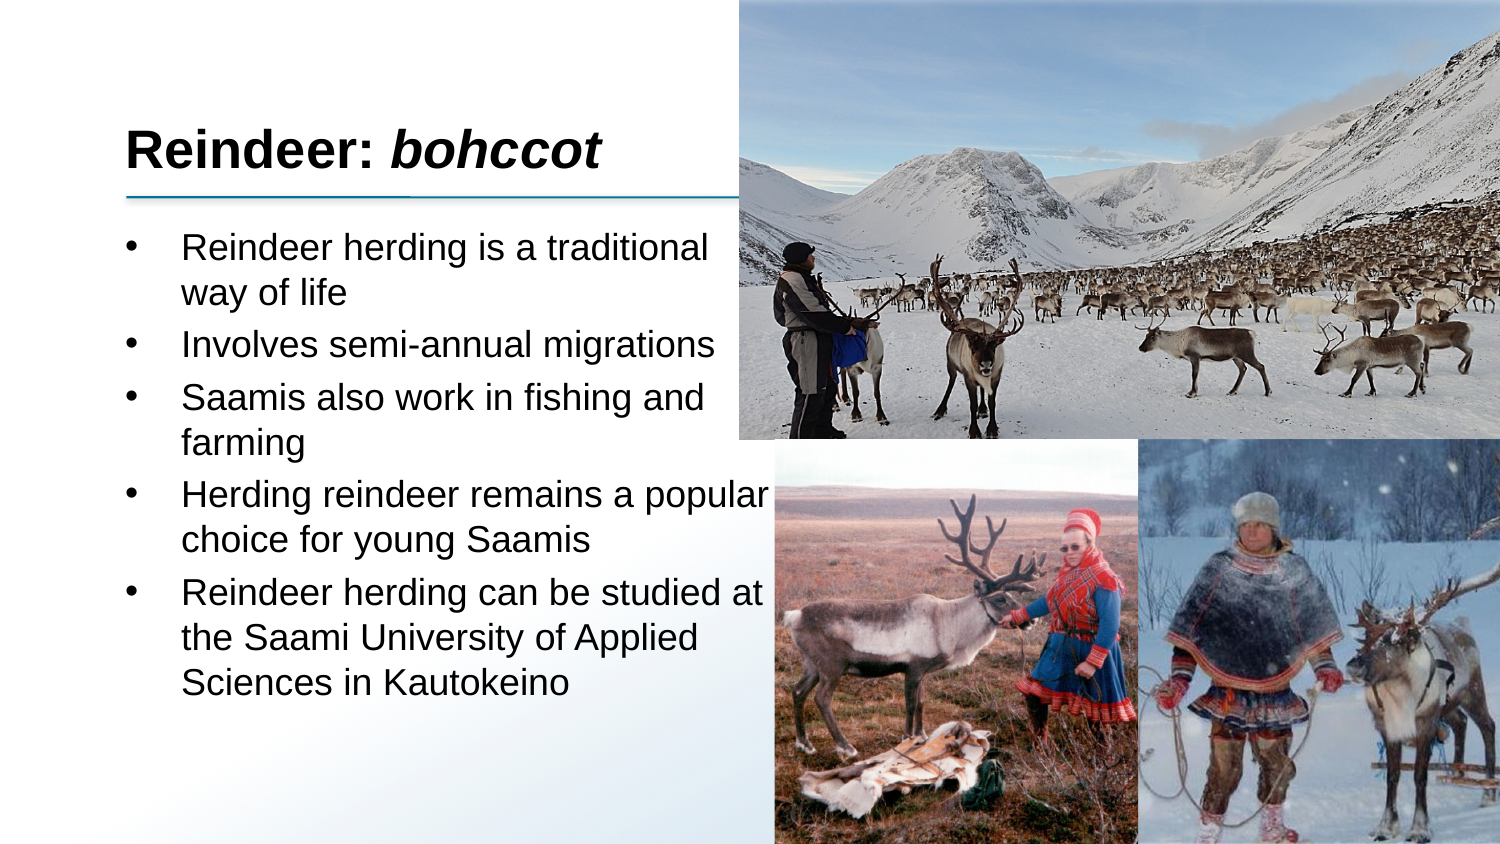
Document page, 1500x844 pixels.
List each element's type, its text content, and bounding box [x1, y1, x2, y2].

title Reindeer: bohccot [109, 36, 734, 187]
picture [0, 0, 1500, 844]
list Reindeer herding is a traditional way of life Involves semi-annual migrations Saamis also work in fishing and farming Herding reindeer remains a popular choice for young Saamis Reindeer herding can be studied at the Saami University of Applied Sciences in Kautokeino [109, 215, 769, 754]
